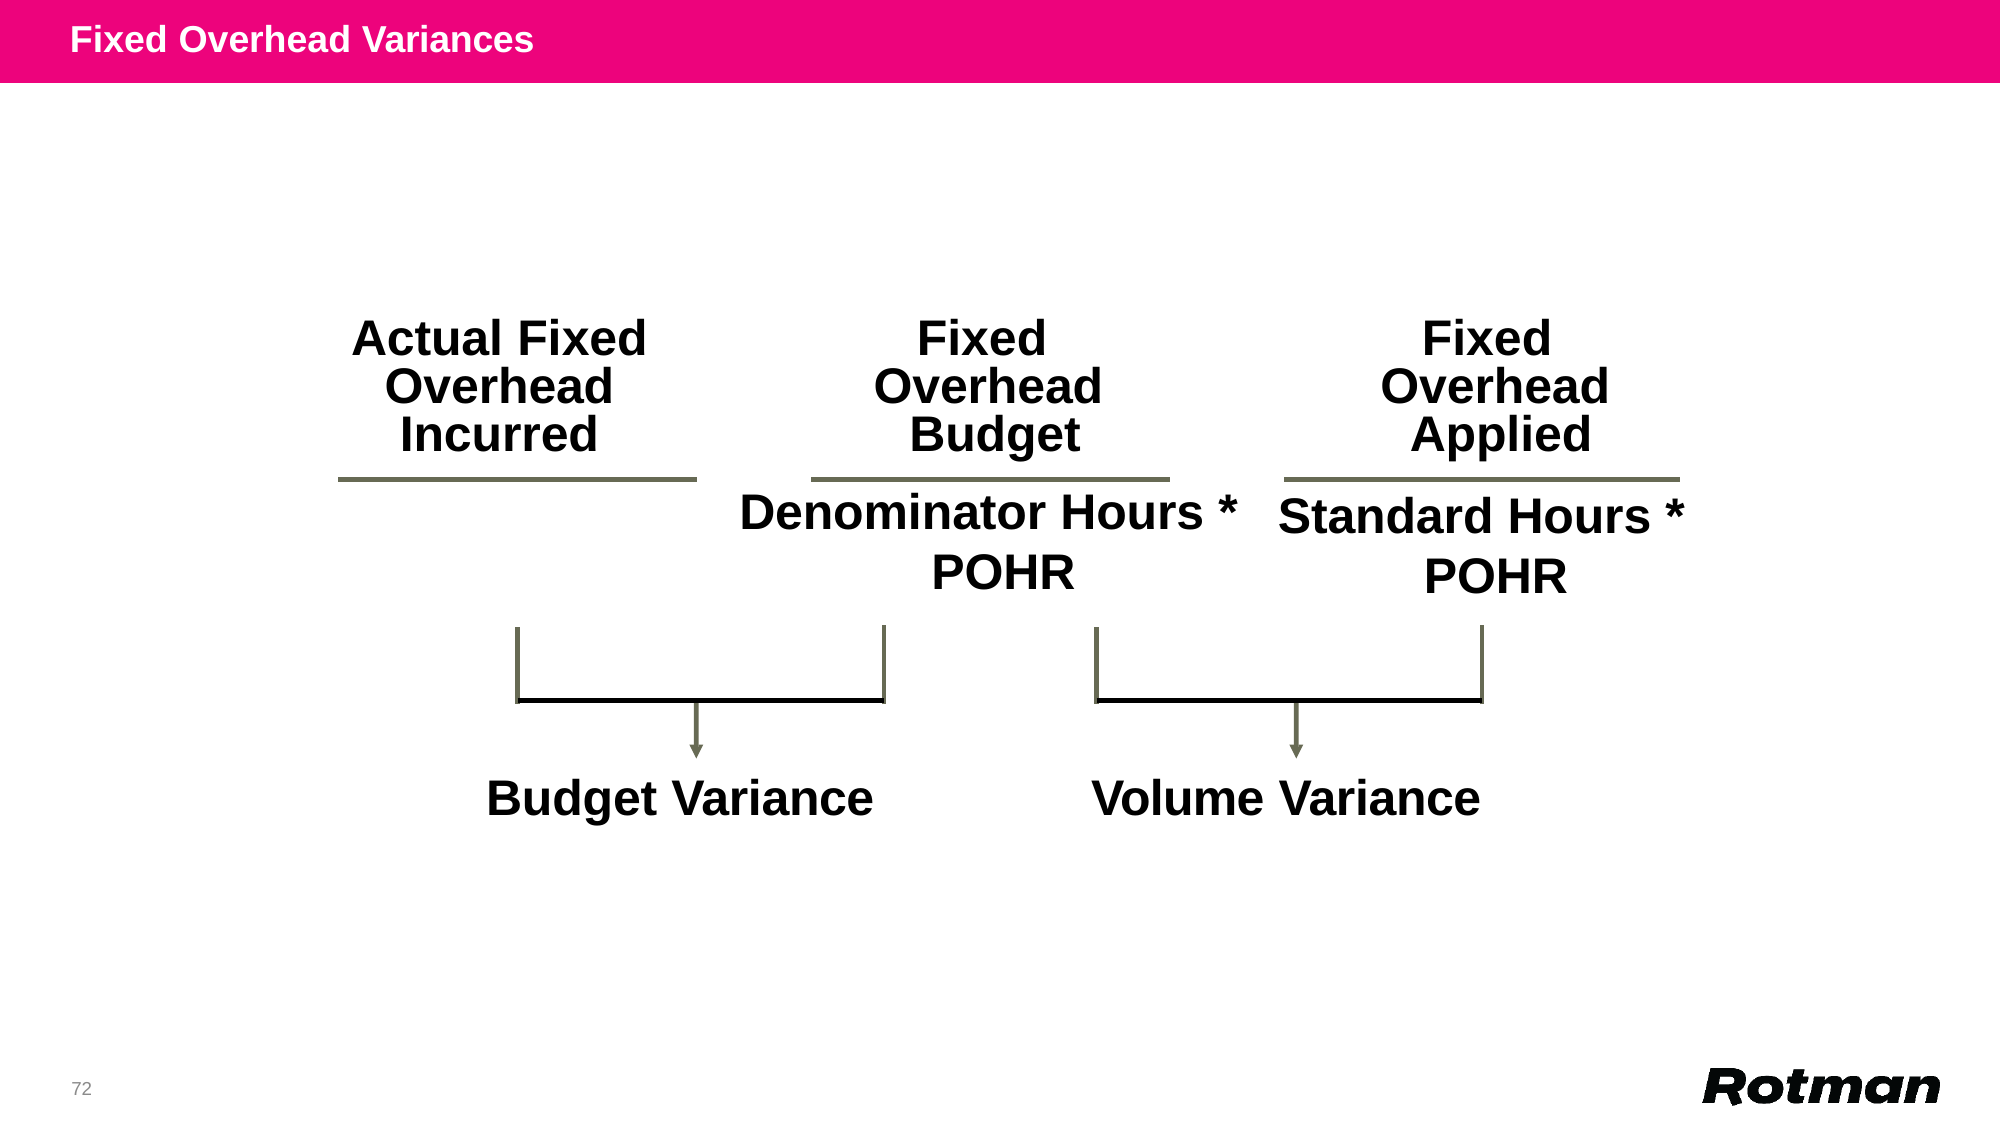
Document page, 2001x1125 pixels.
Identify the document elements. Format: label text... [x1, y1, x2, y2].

text_box Standard Hours * POHR [1275, 481, 1689, 604]
text_box Fixed Overhead Budget [870, 303, 1106, 462]
text_box Fixed Overhead Applied [1377, 303, 1612, 462]
subtitle Fixed Overhead Variances [55, 0, 1630, 79]
text_box Actual Fixed Overhead Incurred [348, 303, 650, 462]
text_box Budget Variance [483, 762, 880, 826]
text_box Volume Variance [1089, 762, 1490, 826]
slide_number 72 [39, 761, 118, 1125]
picture [1702, 1068, 1940, 1106]
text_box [514, 624, 887, 759]
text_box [1093, 624, 1485, 759]
text_box Denominator Hours * POHR [737, 477, 1242, 600]
